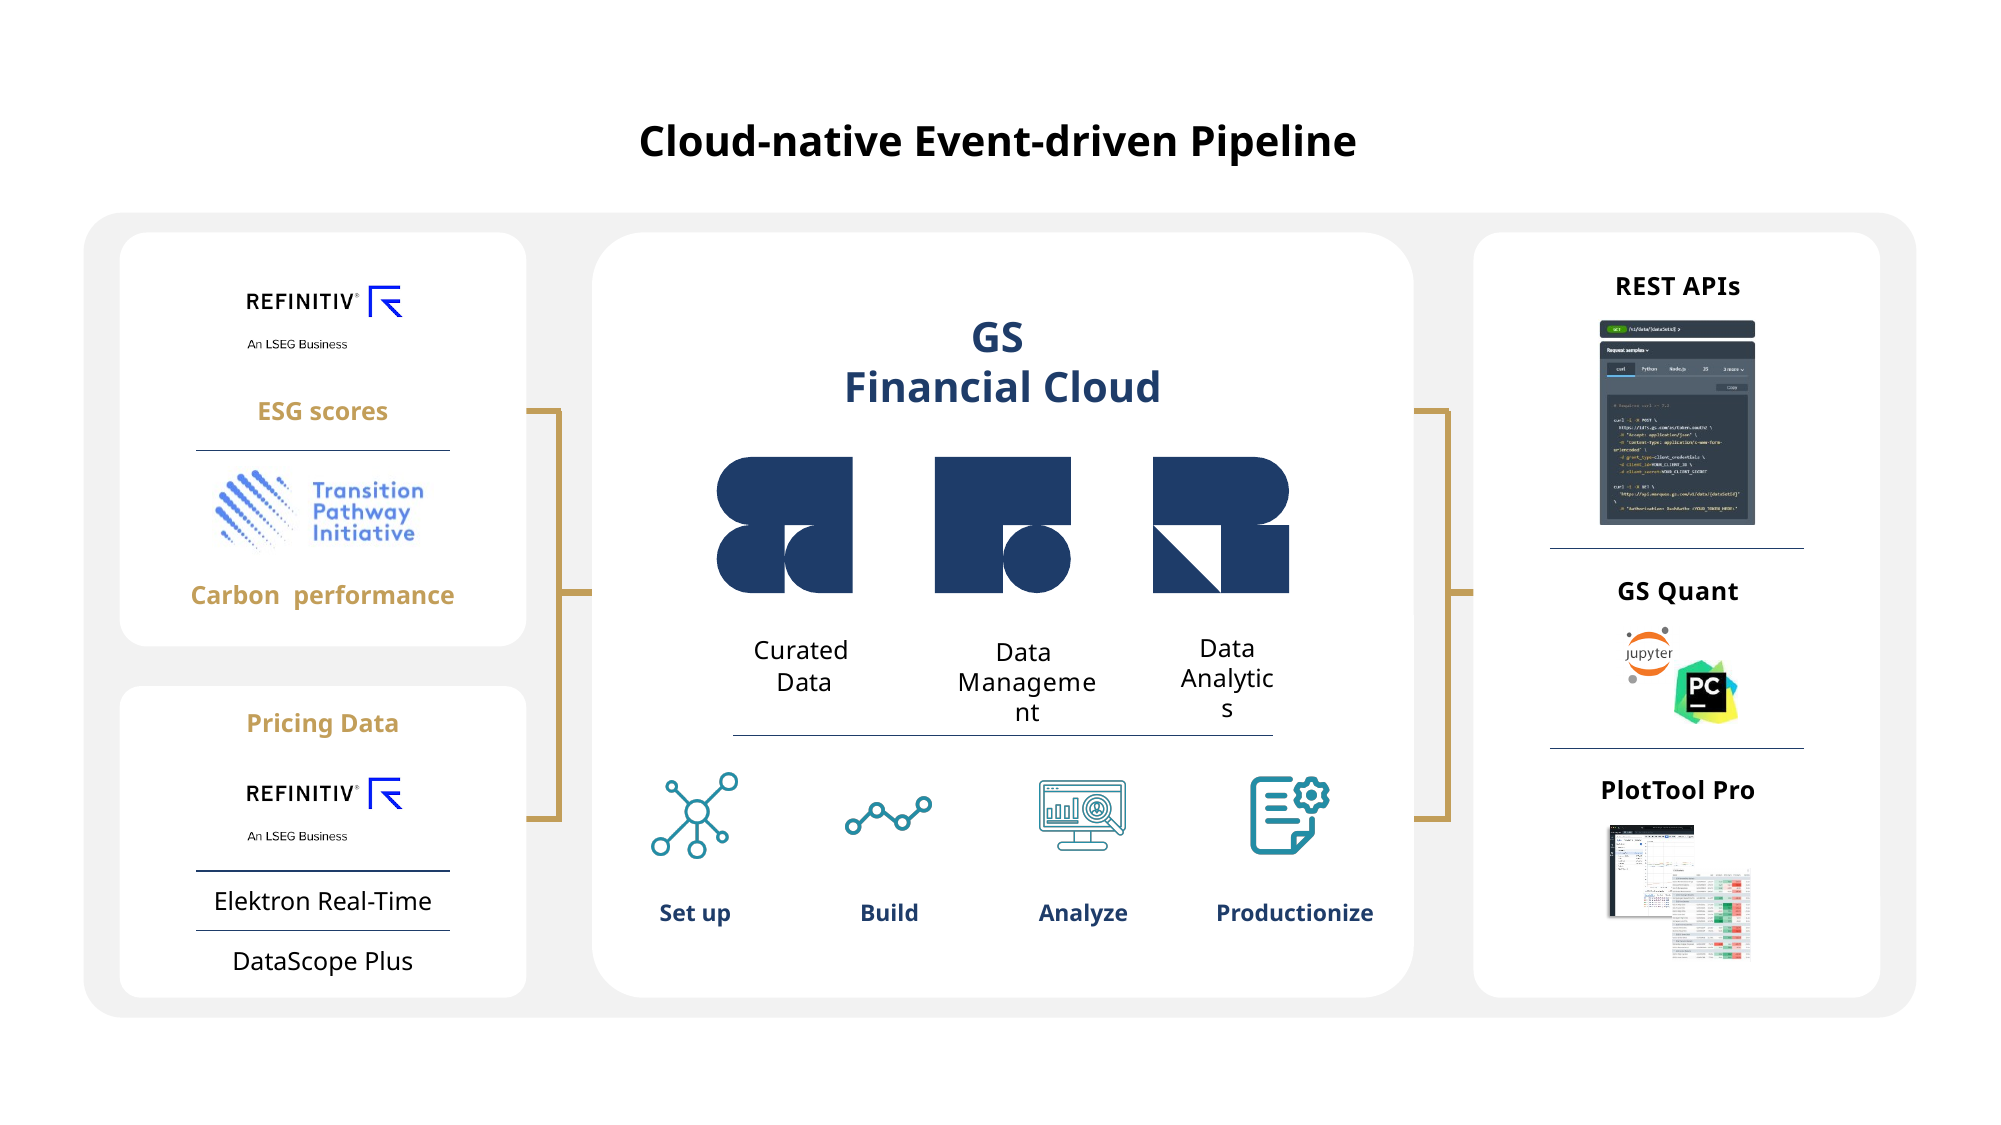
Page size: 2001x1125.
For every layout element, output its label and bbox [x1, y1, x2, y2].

text_box [83, 106, 1917, 1019]
